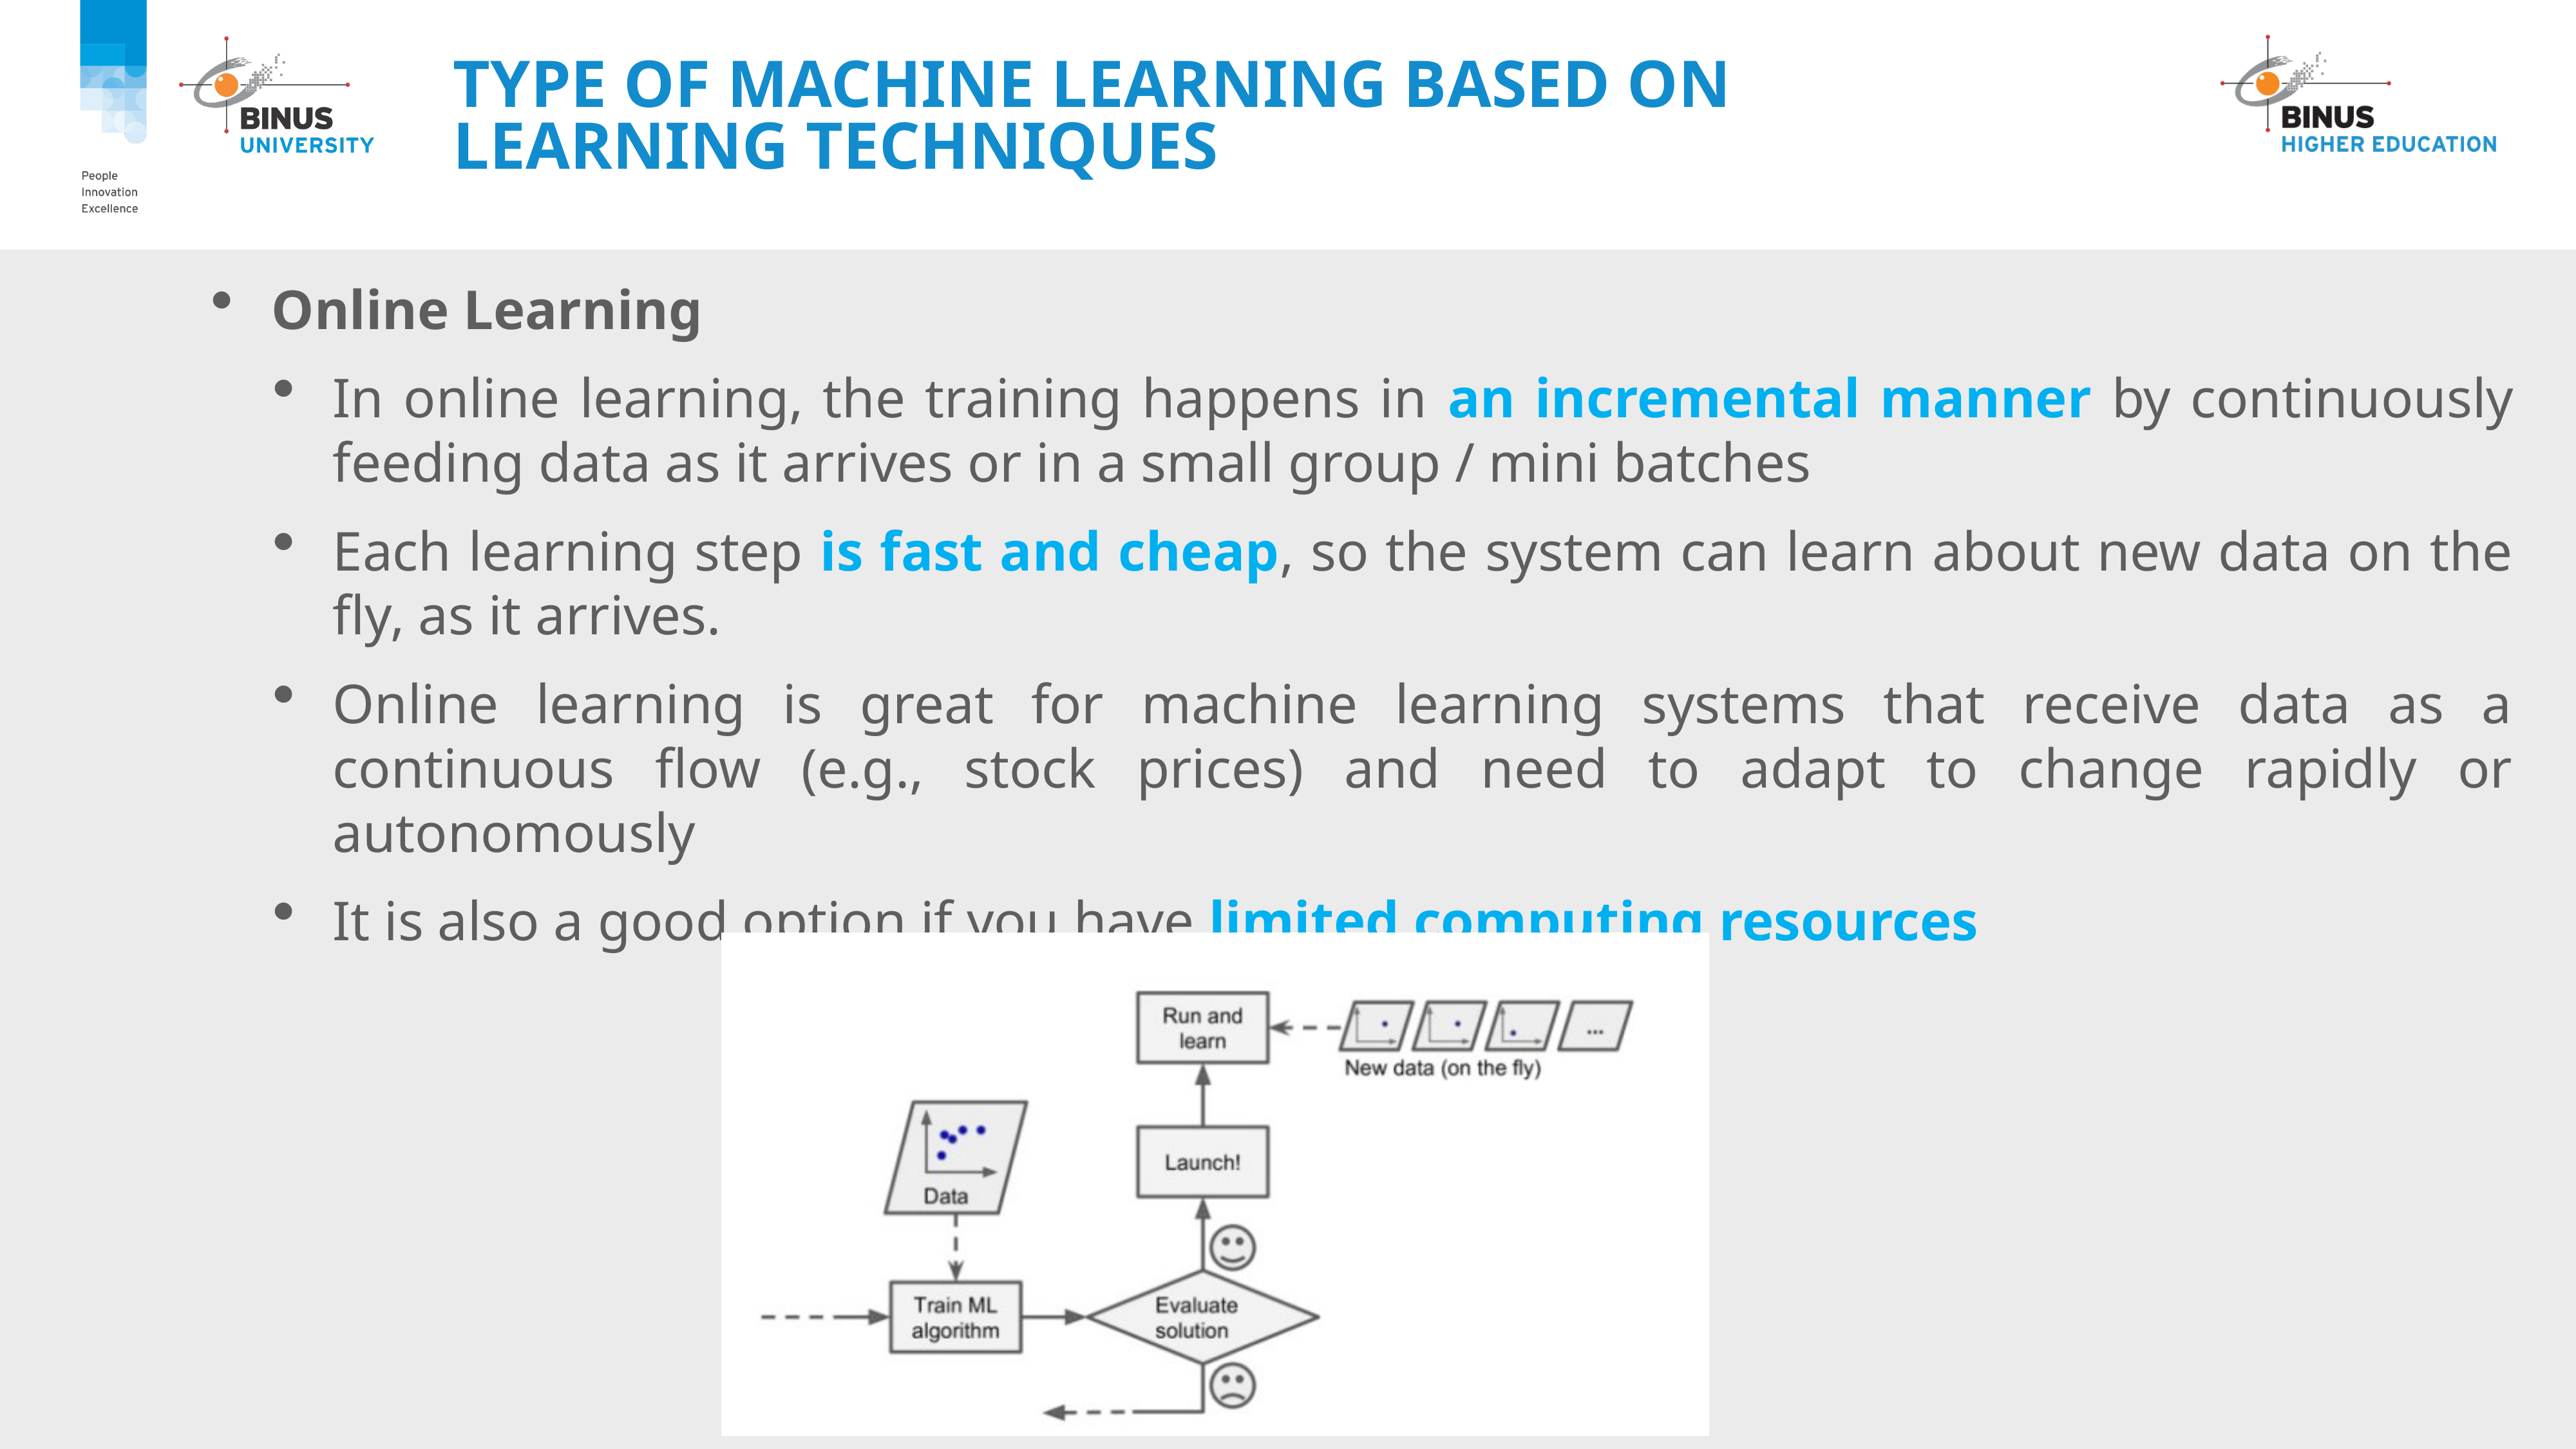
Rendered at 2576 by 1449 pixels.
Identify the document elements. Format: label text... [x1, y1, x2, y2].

picture [721, 933, 1710, 1437]
picture [174, 25, 374, 161]
picture [2199, 0, 2496, 156]
list Online Learning In online learning, the training happens in an incremental manner by continuously feeding data as it arrives or in a small group / mini batches Each learning step is fast and cheap, so the system can learn about new data on the fly, as it arrives. Online learning is great for machine learning systems that receive data as a continuous flow (e.g., stock prices) and need to adapt to change rapidly or autonomously It is also a good option if you have limited computing resources [48, 270, 2520, 1449]
title Type of Machine Learning based on Learning Techniques [448, 52, 2003, 108]
picture [80, 66, 147, 144]
picture [81, 146, 146, 213]
